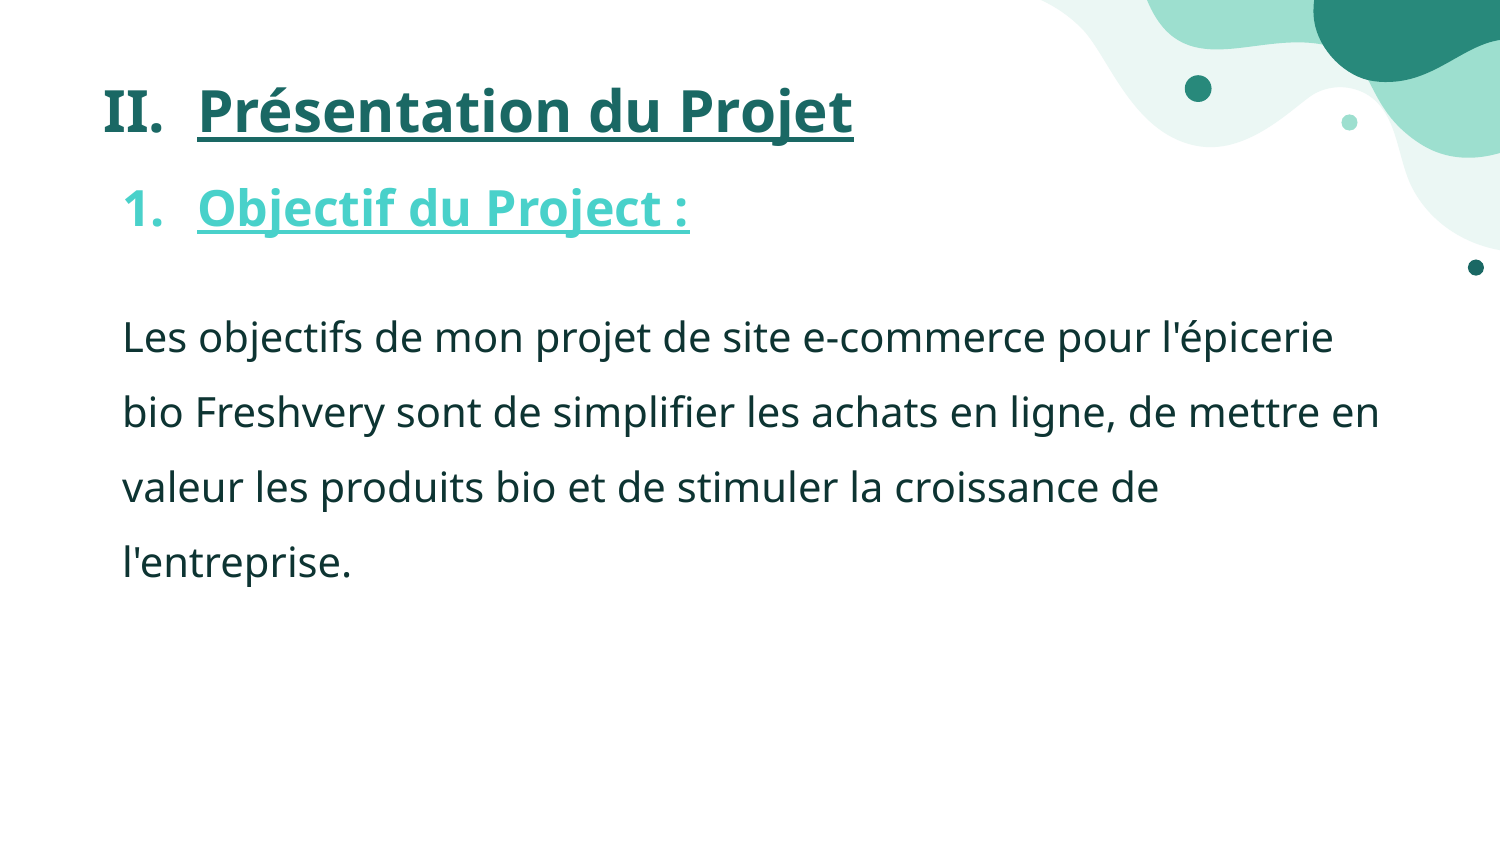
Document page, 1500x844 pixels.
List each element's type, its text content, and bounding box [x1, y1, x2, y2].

text_box Objectif du Project : Les objectifs de mon projet de site e-commerce pour l'épicerie bio Freshvery sont de simplifier les achats en ligne, de mettre en valeur les produits bio et de stimuler la croissance de l'entreprise. [88, 168, 1412, 756]
title Présentation du Projet [88, 59, 1412, 154]
